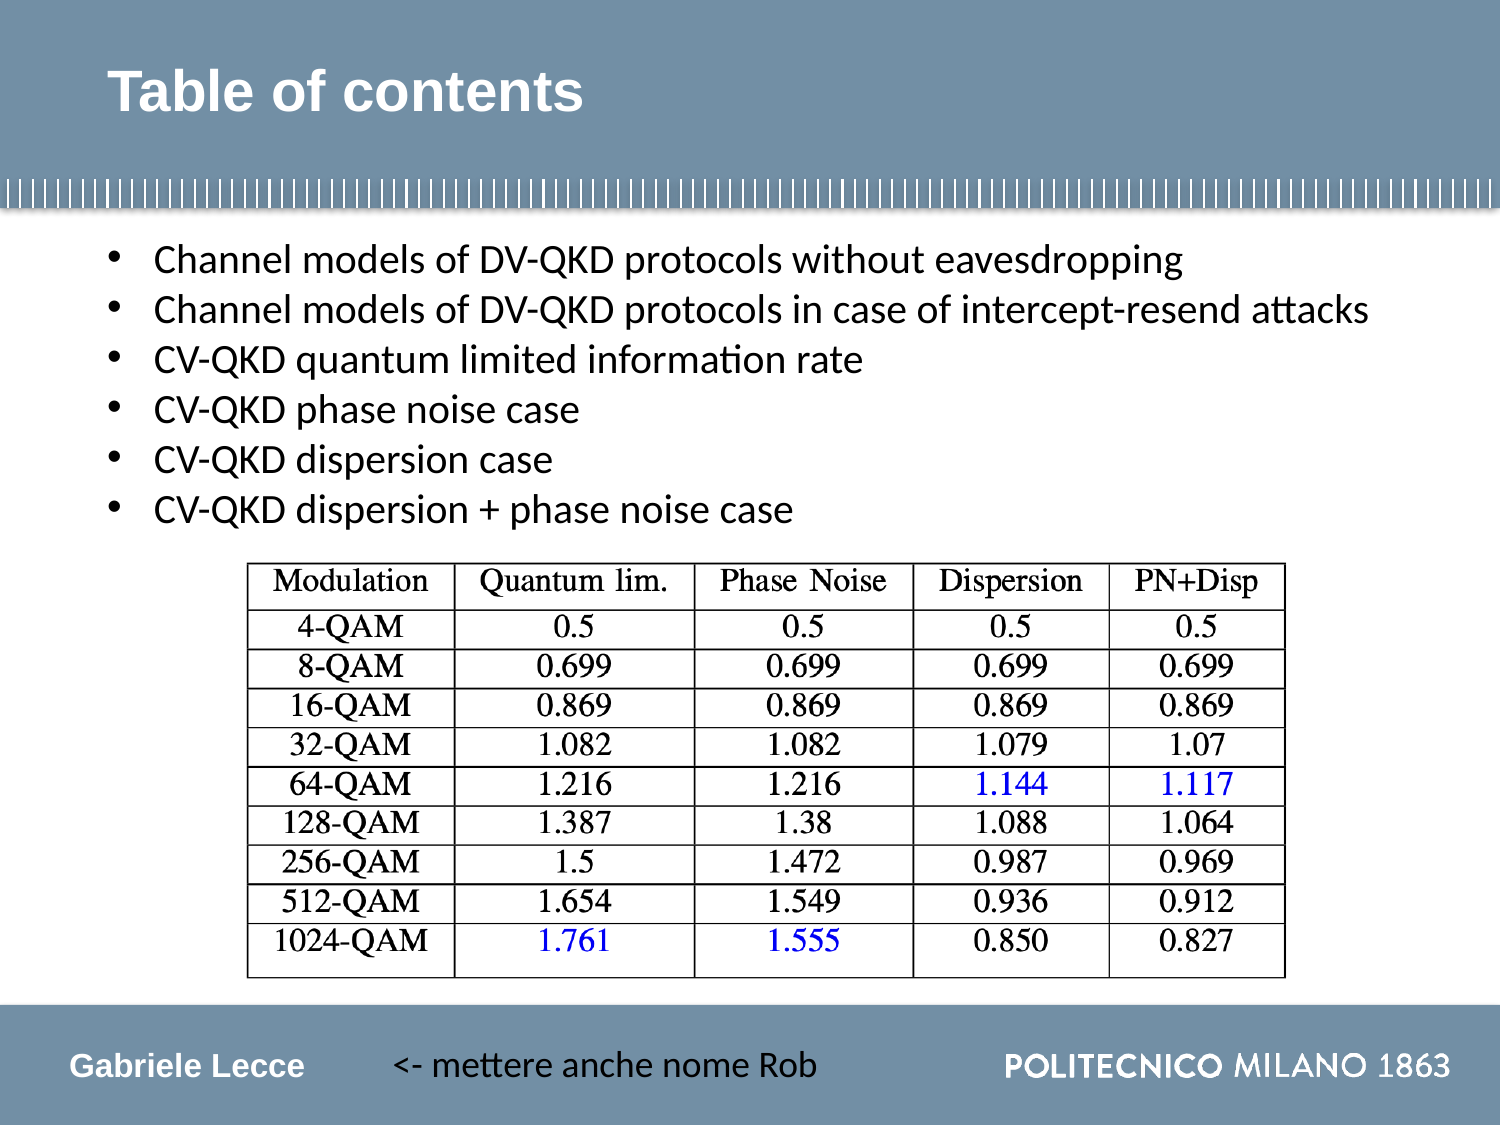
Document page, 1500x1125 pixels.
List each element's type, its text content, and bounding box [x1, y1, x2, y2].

text_box Channel models of DV-QKD protocols without eavesdropping Channel models of DV-QKD protocols in case of intercept-resend attacks CV-QKD quantum limited information rate CV-QKD phase noise case CV-QKD dispersion case CV-QKD dispersion + phase noise case [92, 173, 1449, 539]
picture [224, 542, 1304, 992]
title Table of contents [92, 46, 1500, 184]
picture [999, 1041, 1456, 1089]
text_box <- mettere anche nome Rob [377, 1032, 834, 1093]
